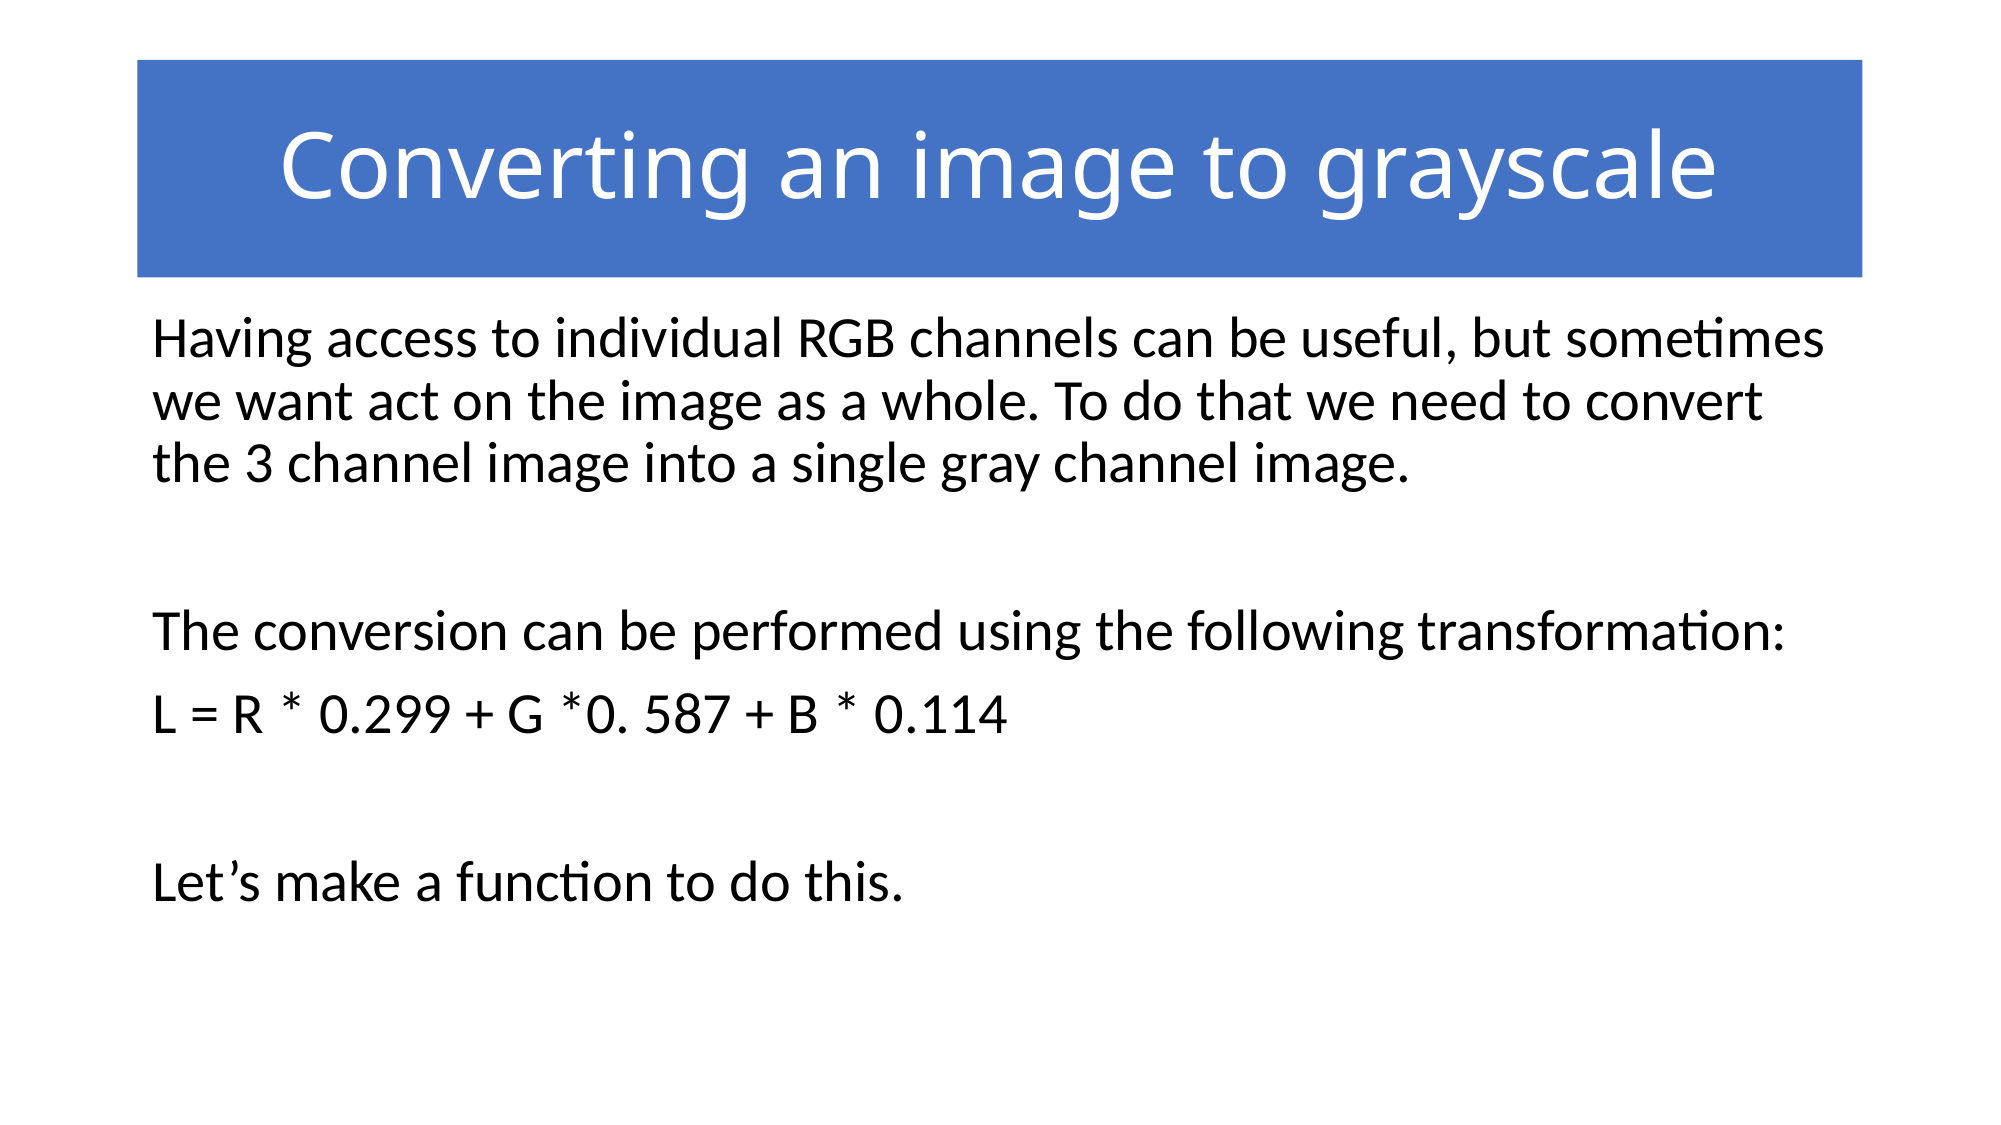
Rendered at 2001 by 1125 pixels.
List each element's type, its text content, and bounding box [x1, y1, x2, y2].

title Converting an image to grayscale [137, 59, 1863, 278]
list Having access to individual RGB channels can be useful, but sometimes we want act on the image as a whole. To do that we need to convert the 3 channel image into a single gray channel image. The conversion can be performed using the following transformation: L = R * 0.299 + G *0. 587 + B * 0.114 Let’s make a function to do this. [137, 299, 1863, 1014]
